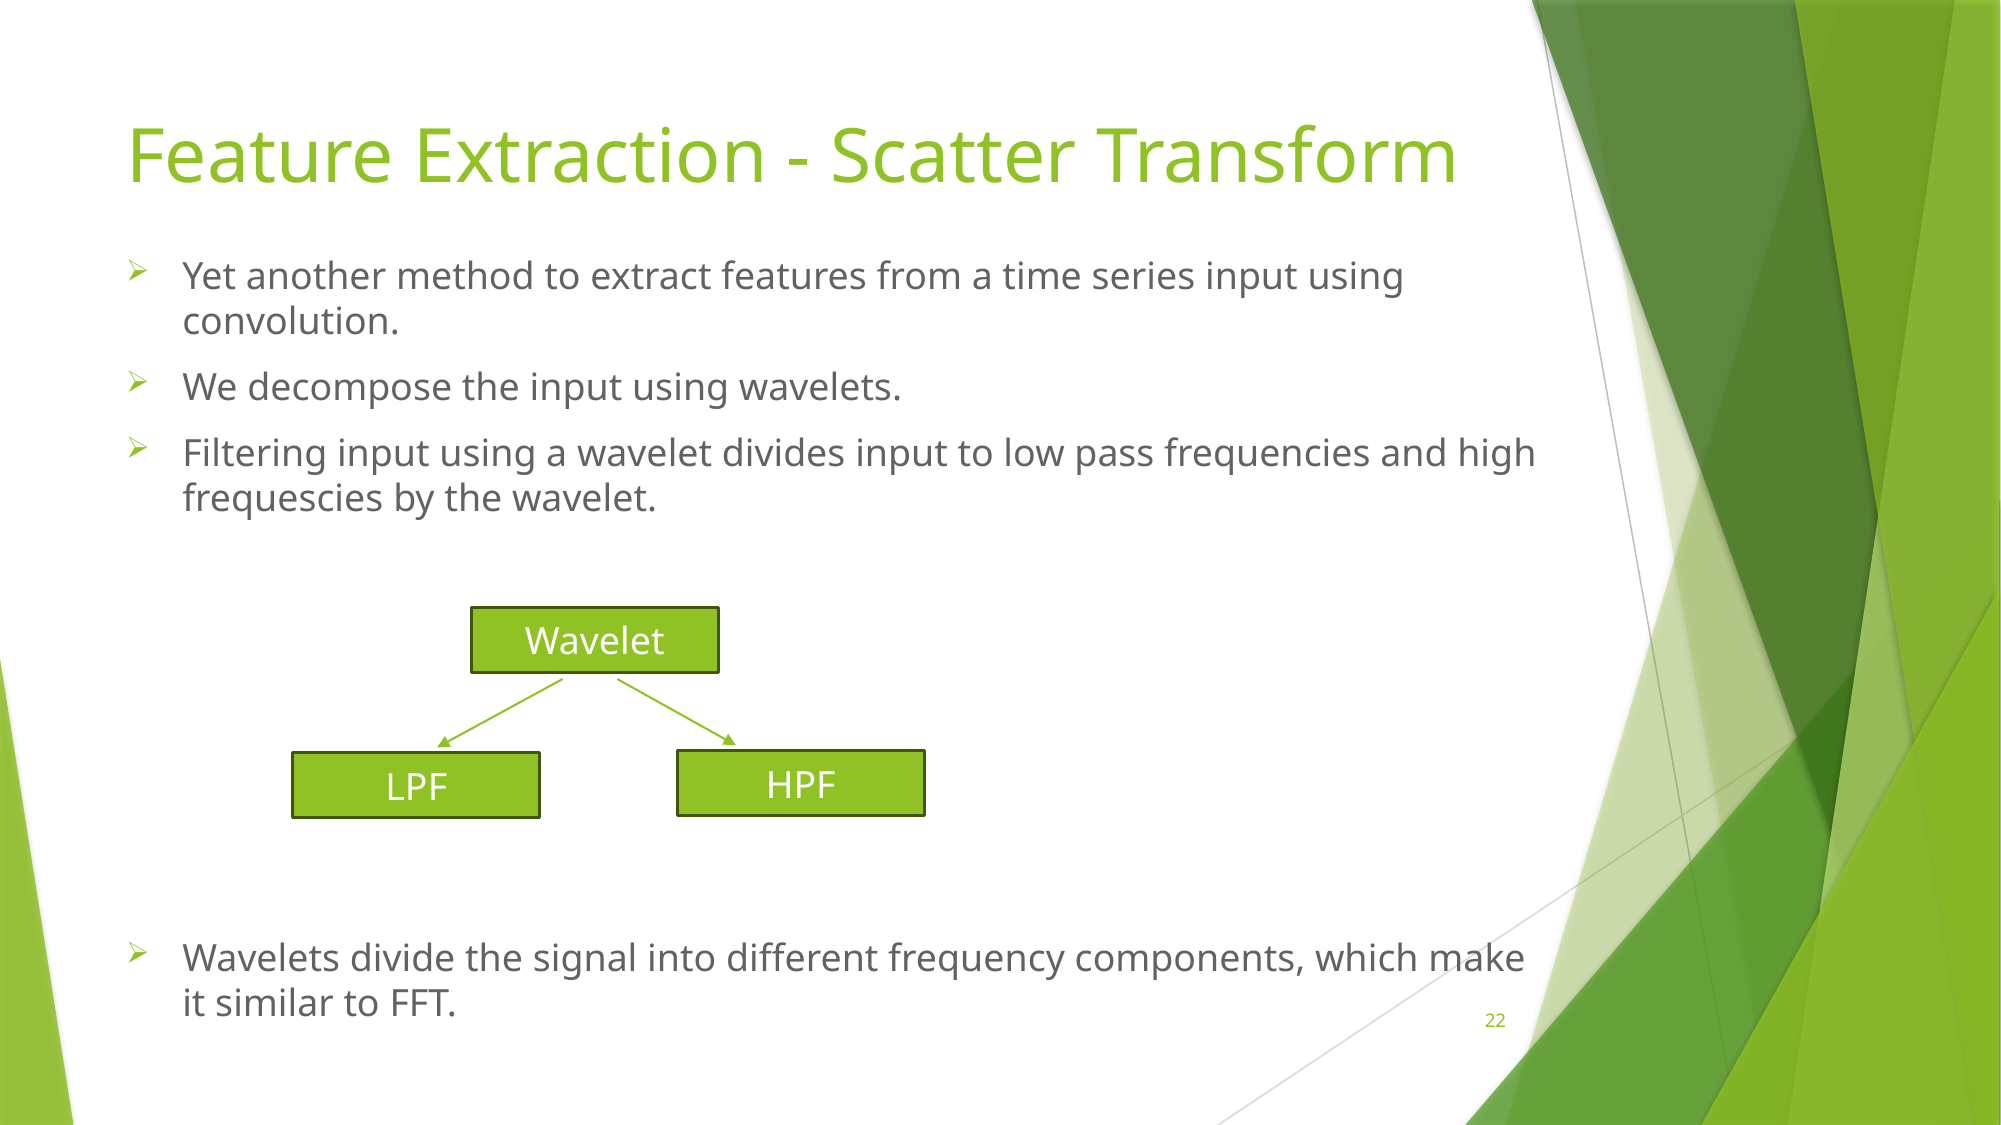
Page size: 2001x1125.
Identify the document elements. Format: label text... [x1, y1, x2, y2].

text_box LPF [291, 751, 541, 819]
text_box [436, 678, 563, 748]
text_box Wavelet [470, 606, 720, 674]
list Yet another method to extract features from a time series input using convolution. We decompose the input using wavelets. Filtering input using a wavelet divides input to low pass frequencies and high frequescies by the wavelet. Wavelets divide the signal into different frequency components, which make it similar to FFT. [111, 244, 1558, 1055]
slide_number 22 [1409, 991, 1522, 1051]
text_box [617, 678, 737, 746]
title Feature Extraction - Scatter Transform [111, 99, 1522, 213]
text_box HPF [676, 749, 926, 817]
